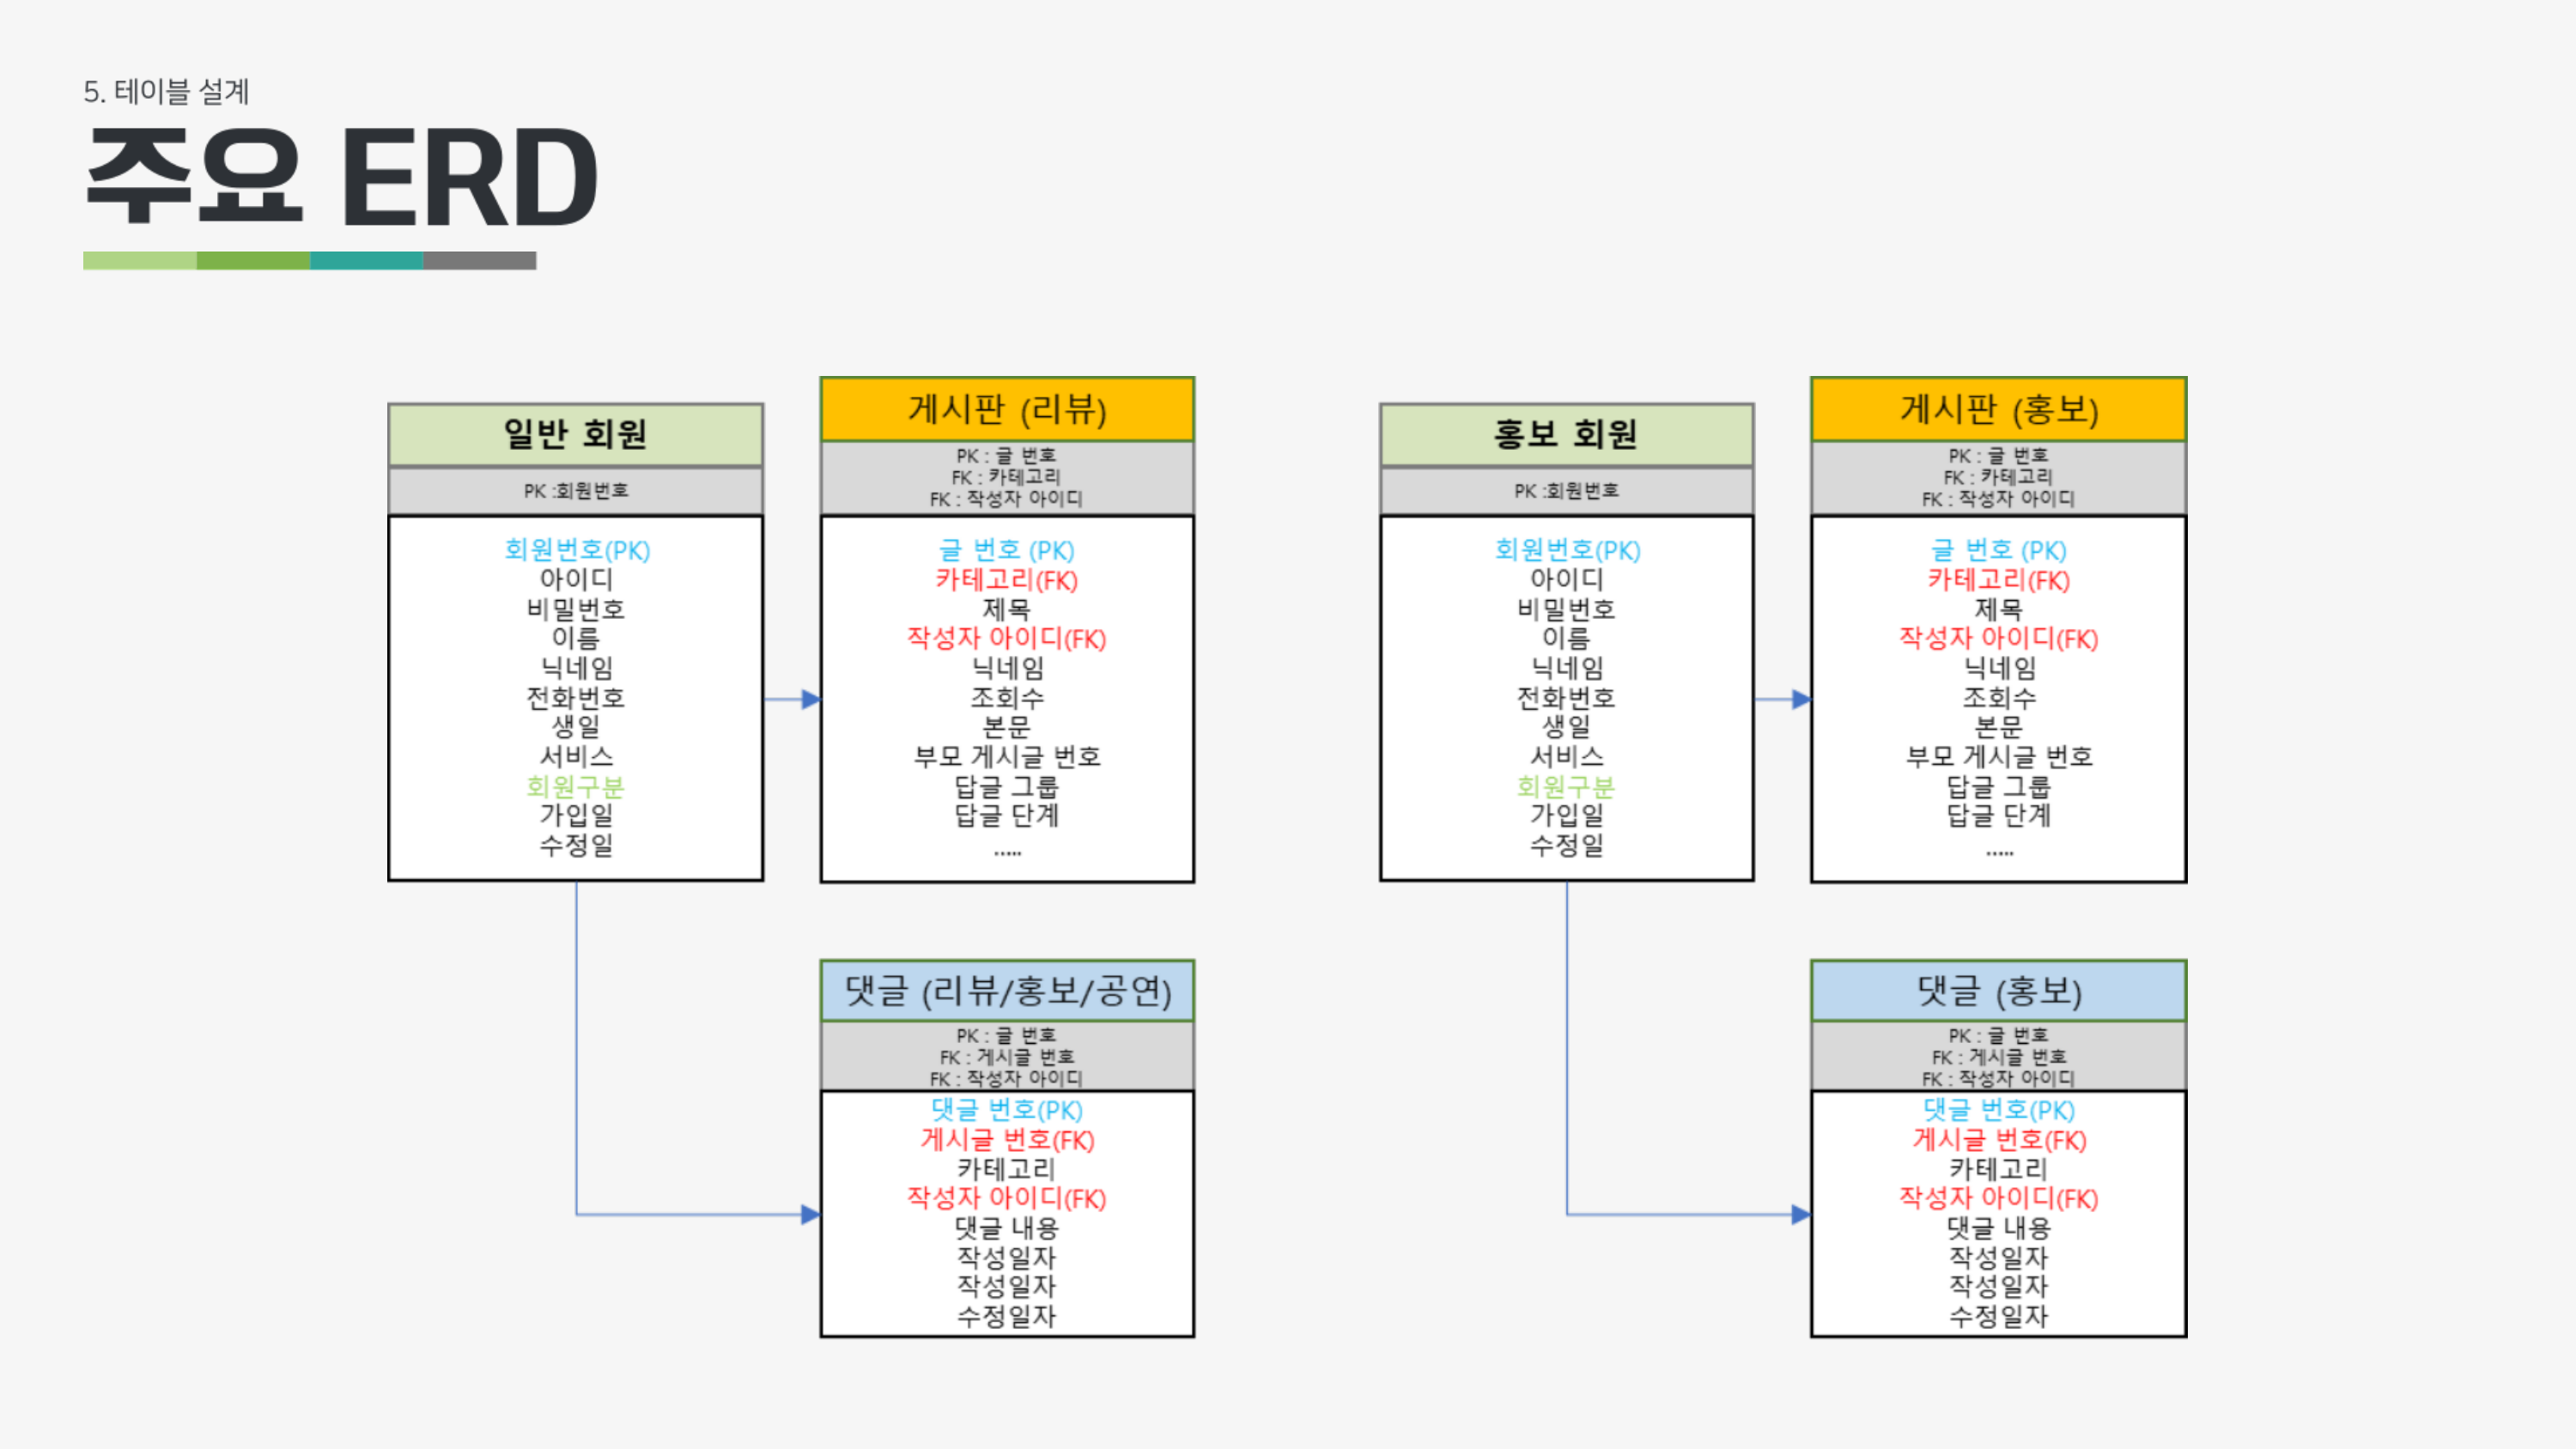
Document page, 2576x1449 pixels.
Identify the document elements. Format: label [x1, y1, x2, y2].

text_box [387, 376, 2189, 1350]
text_box [82, 252, 538, 272]
picture [65, 70, 648, 276]
